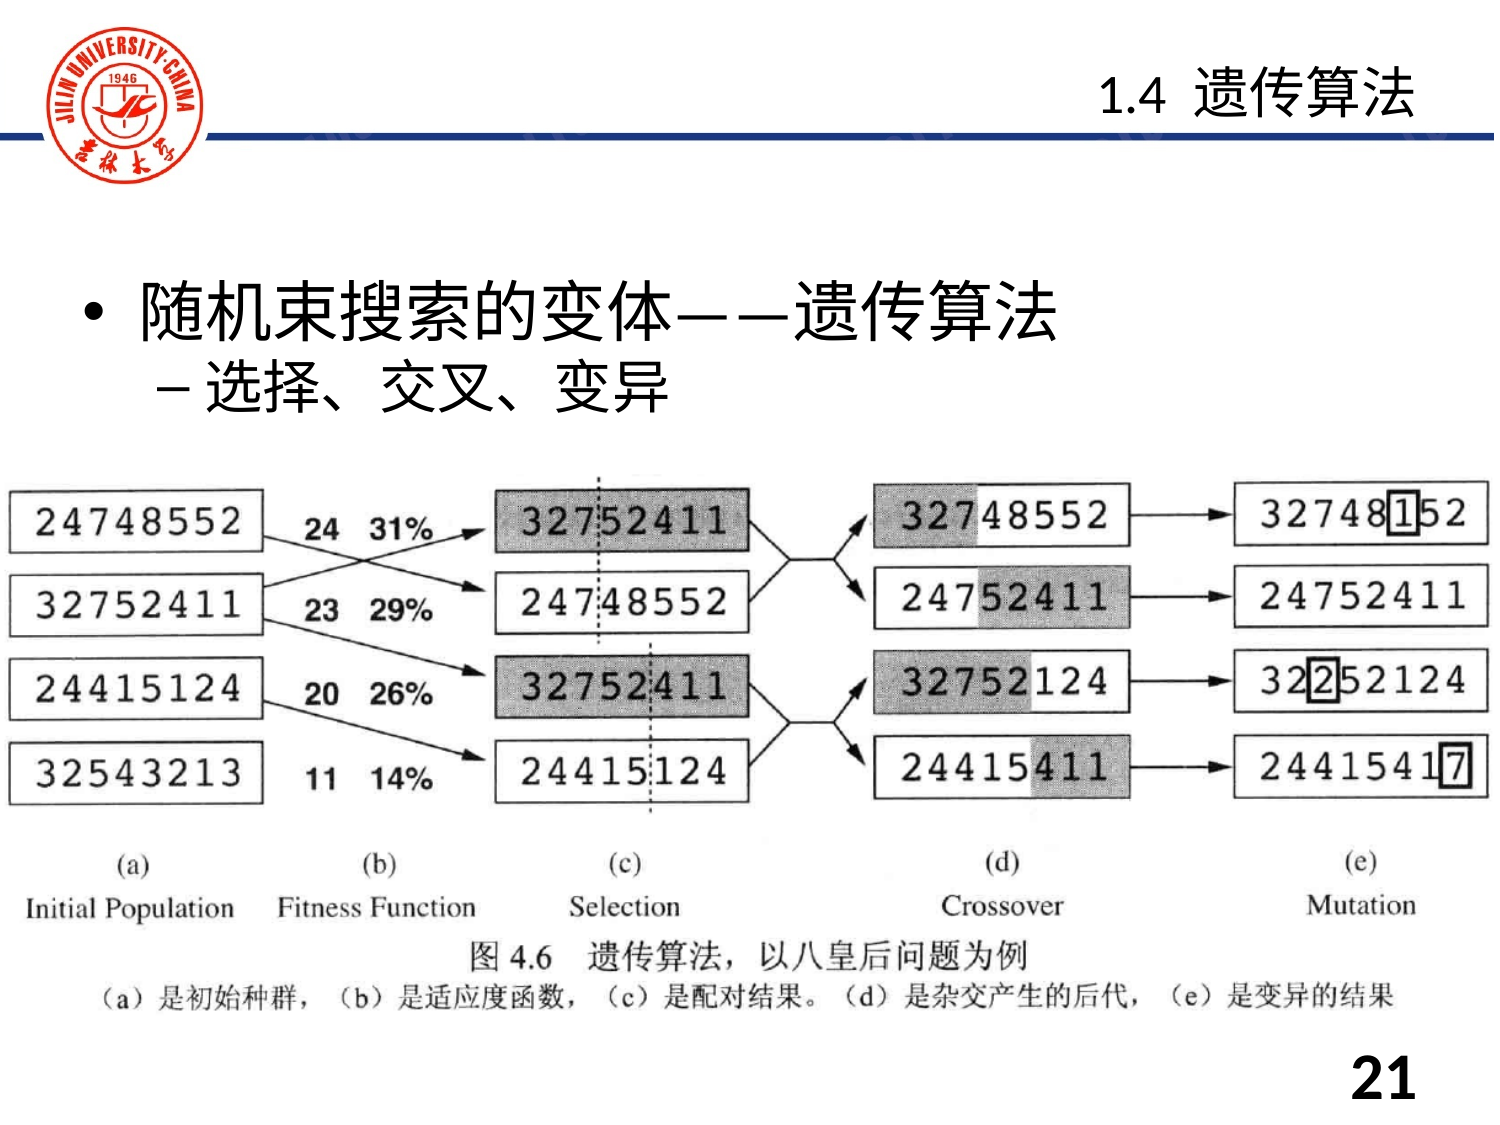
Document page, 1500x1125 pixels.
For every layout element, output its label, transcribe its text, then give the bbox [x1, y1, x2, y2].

picture [0, 0, 1496, 1125]
list 随机束搜索的变体——遗传算法 选择、交叉、变异 [74, 261, 1426, 474]
title 1.4 遗传算法 [74, 44, 1426, 138]
slide_number 21 [1329, 1026, 1426, 1120]
